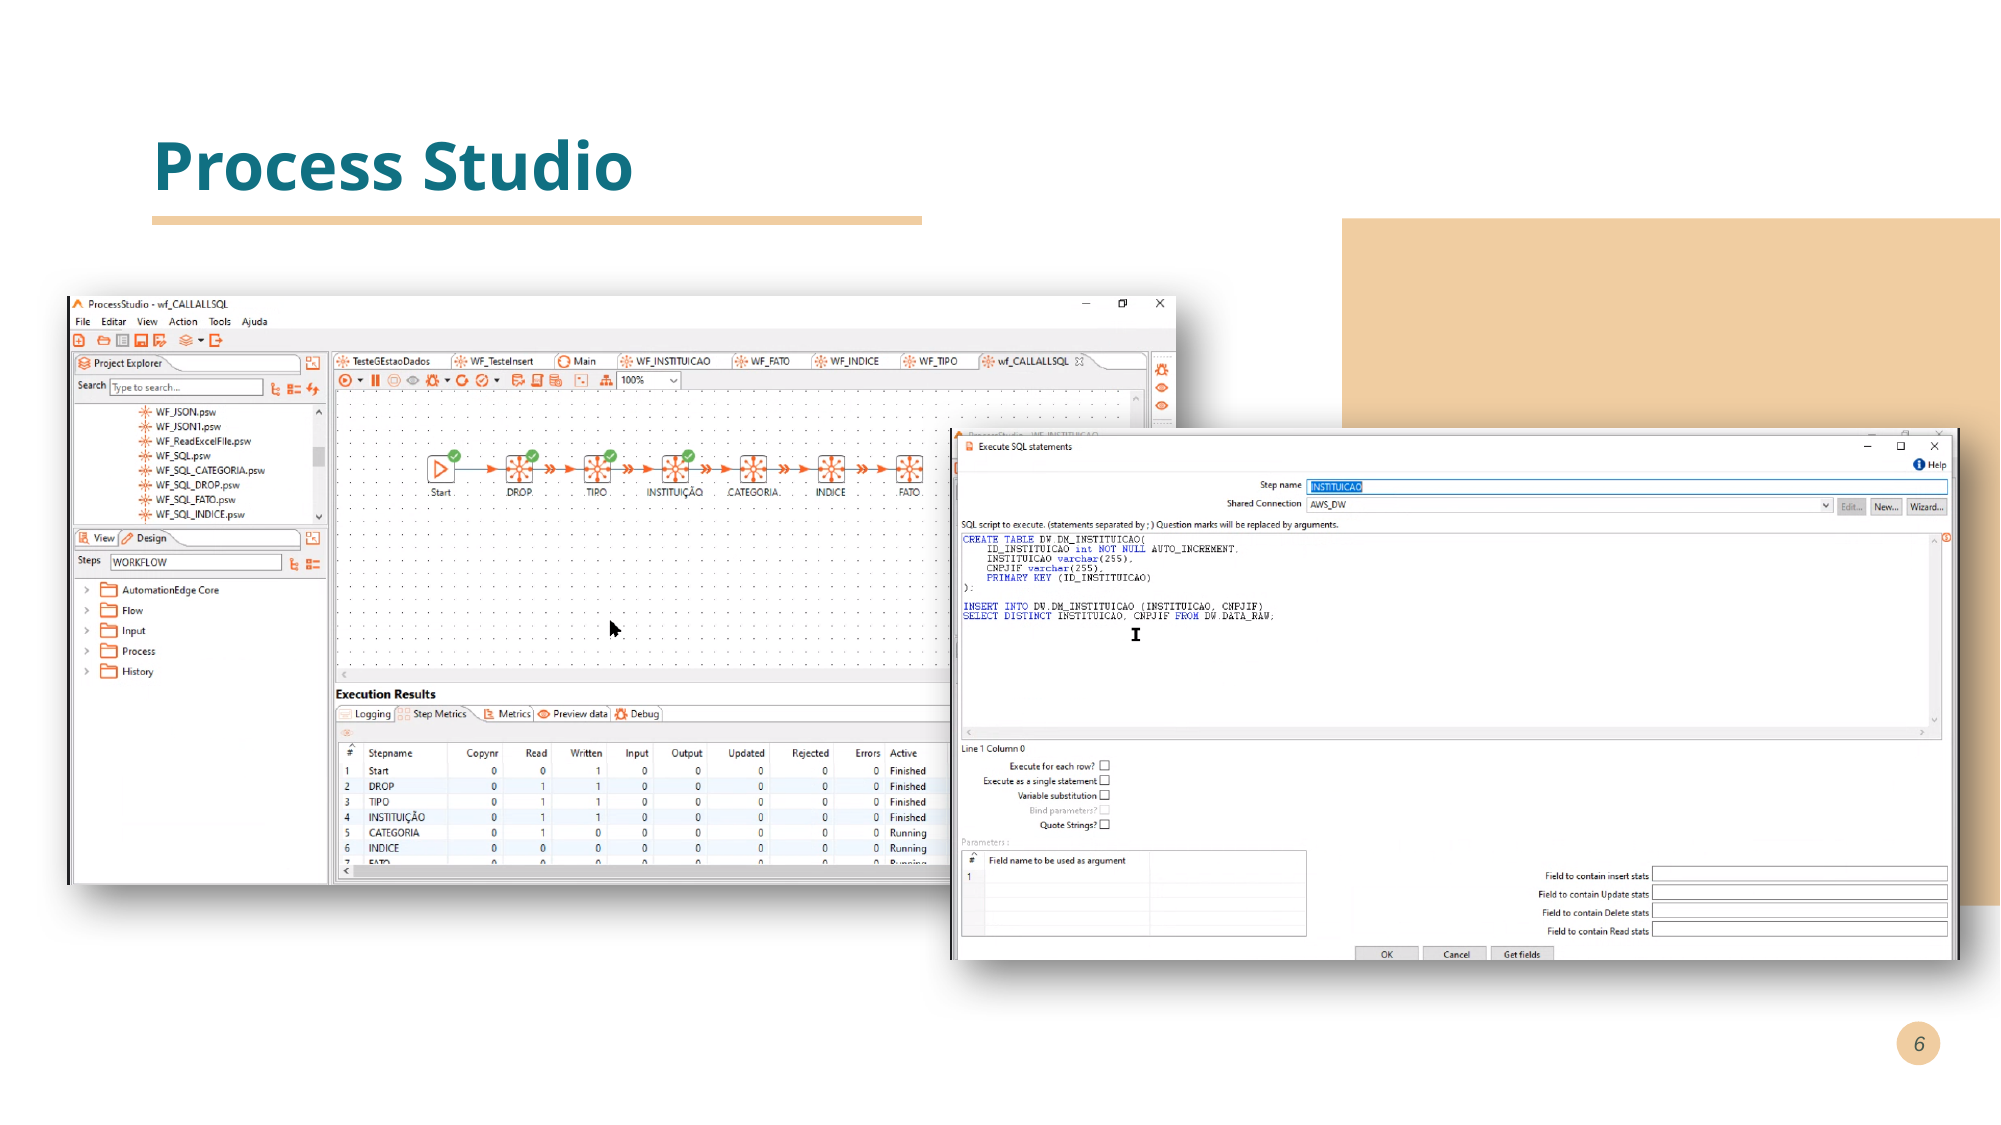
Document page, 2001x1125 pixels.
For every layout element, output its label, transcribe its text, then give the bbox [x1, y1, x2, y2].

title Process Studio [137, 59, 1863, 278]
slide_number 6 [1881, 1012, 1940, 1073]
text_box [1342, 218, 2000, 437]
picture [67, 296, 1960, 960]
